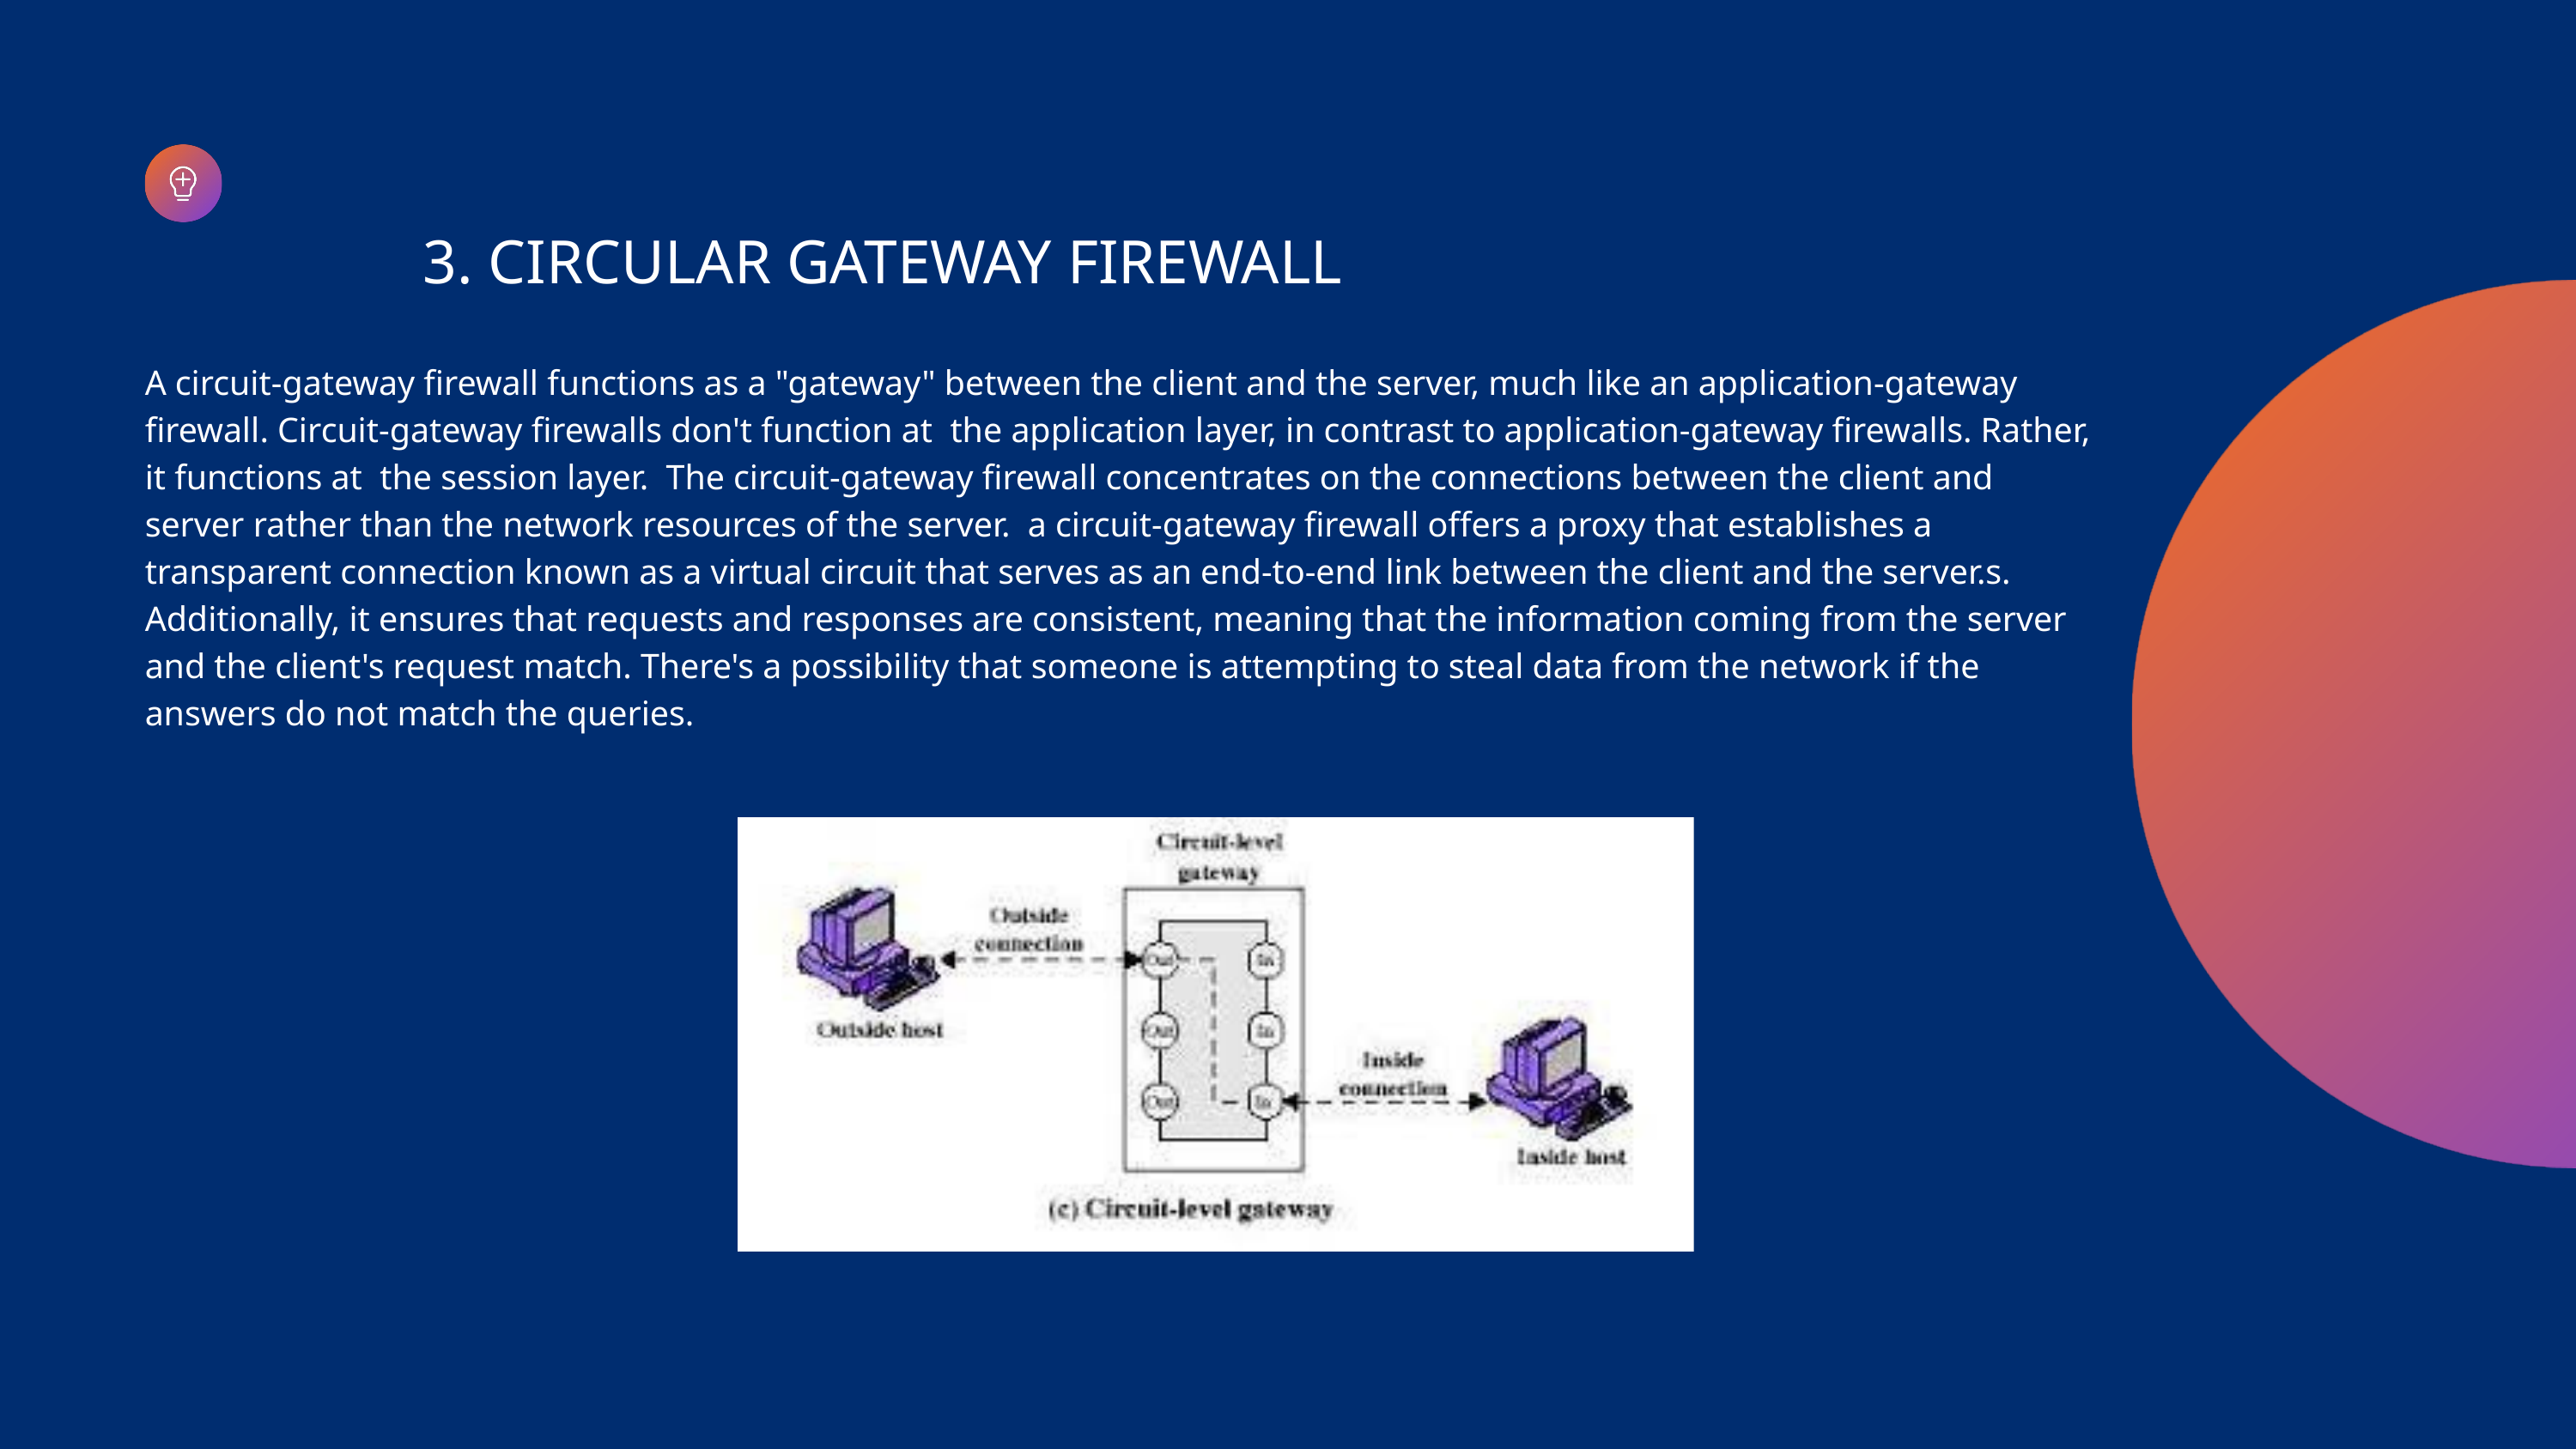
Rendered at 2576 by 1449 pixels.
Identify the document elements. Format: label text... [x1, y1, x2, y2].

text_box [169, 166, 197, 201]
text_box [738, 817, 1694, 1252]
text_box A circuit-gateway firewall functions as a "gateway" between the client and the server, much like an application-gateway firewall. Circuit-gateway firewalls don't function at the application layer, in contrast to application-gateway firewalls. Rather, it functions at the session layer. The circuit-gateway firewall concentrates on the connections between the client and server rather than the network resources of the server. a circuit-gateway firewall offers a proxy that establishes a transparent connection known as a virtual circuit that serves as an end-to-end link between the client and the server.s. Additionally, it ensures that requests and responses are consistent, meaning that the information coming from the server and the client's request match. There's a possibility that someone is attempting to steal data from the network if the answers do not match the queries. [144, 355, 2101, 733]
text_box 3. CIRCULAR GATEWAY FIREWALL [307, 212, 1460, 296]
text_box [2131, 280, 2576, 1168]
text_box [144, 144, 222, 222]
